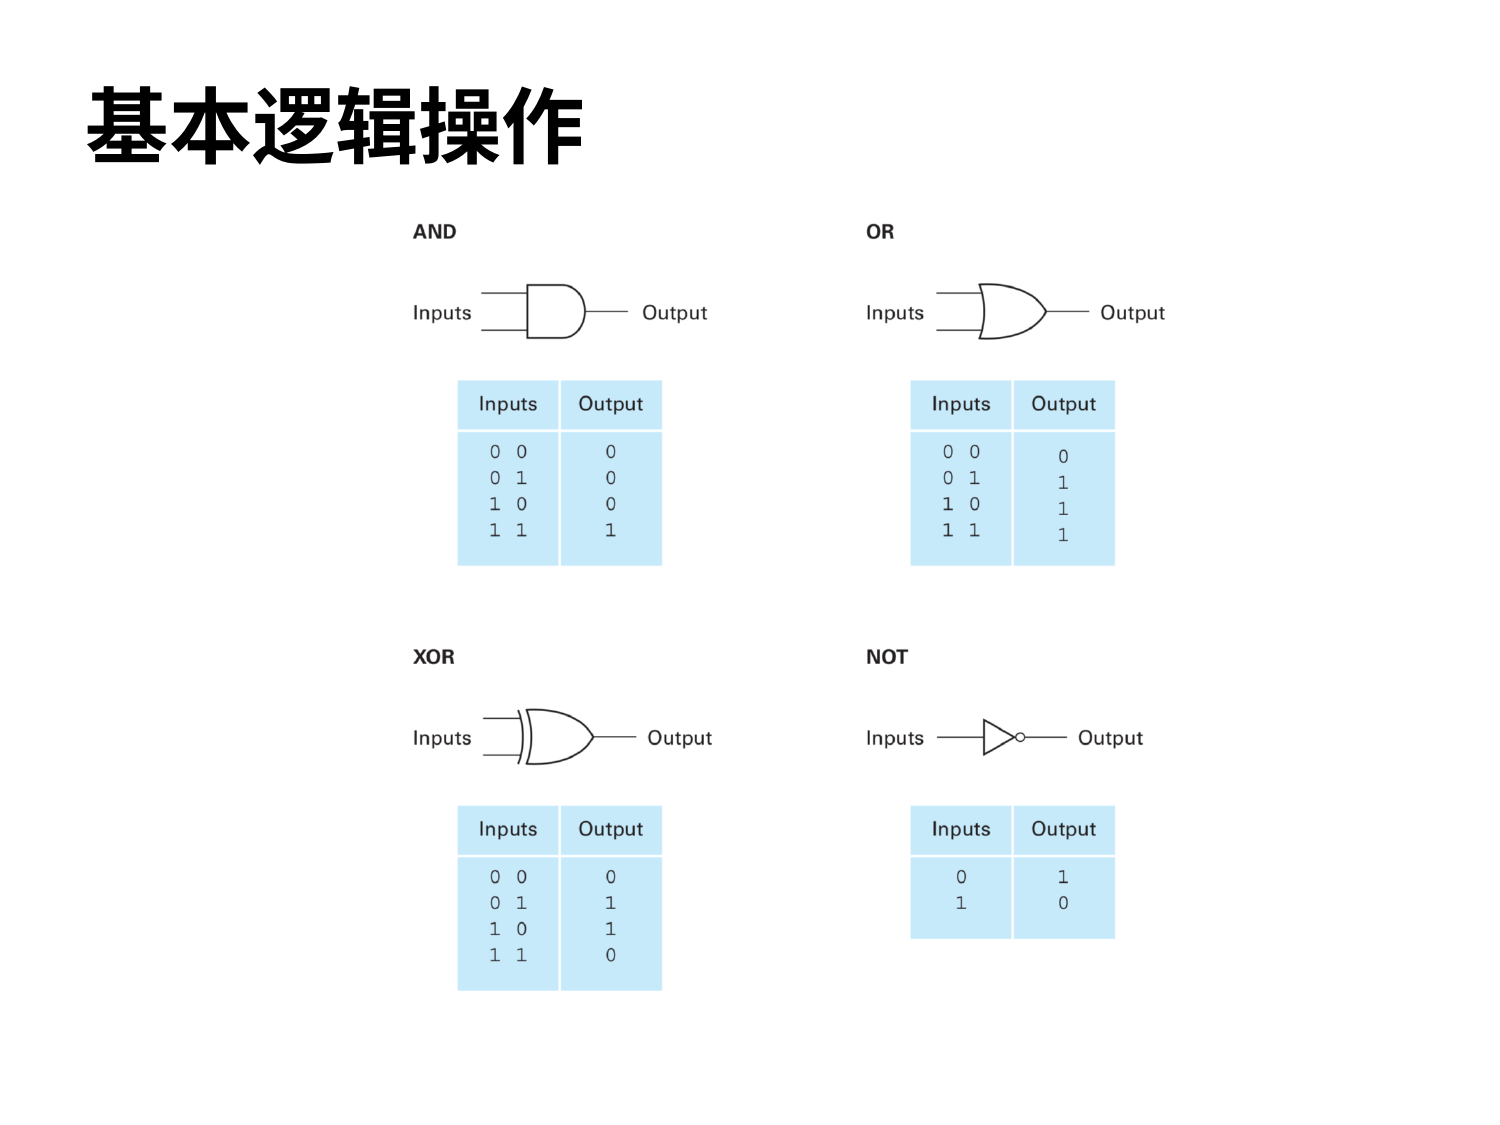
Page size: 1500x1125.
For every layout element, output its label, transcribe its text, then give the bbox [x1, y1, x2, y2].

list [360, 204, 1195, 1006]
title 基本逻辑操作 [70, 70, 1430, 183]
